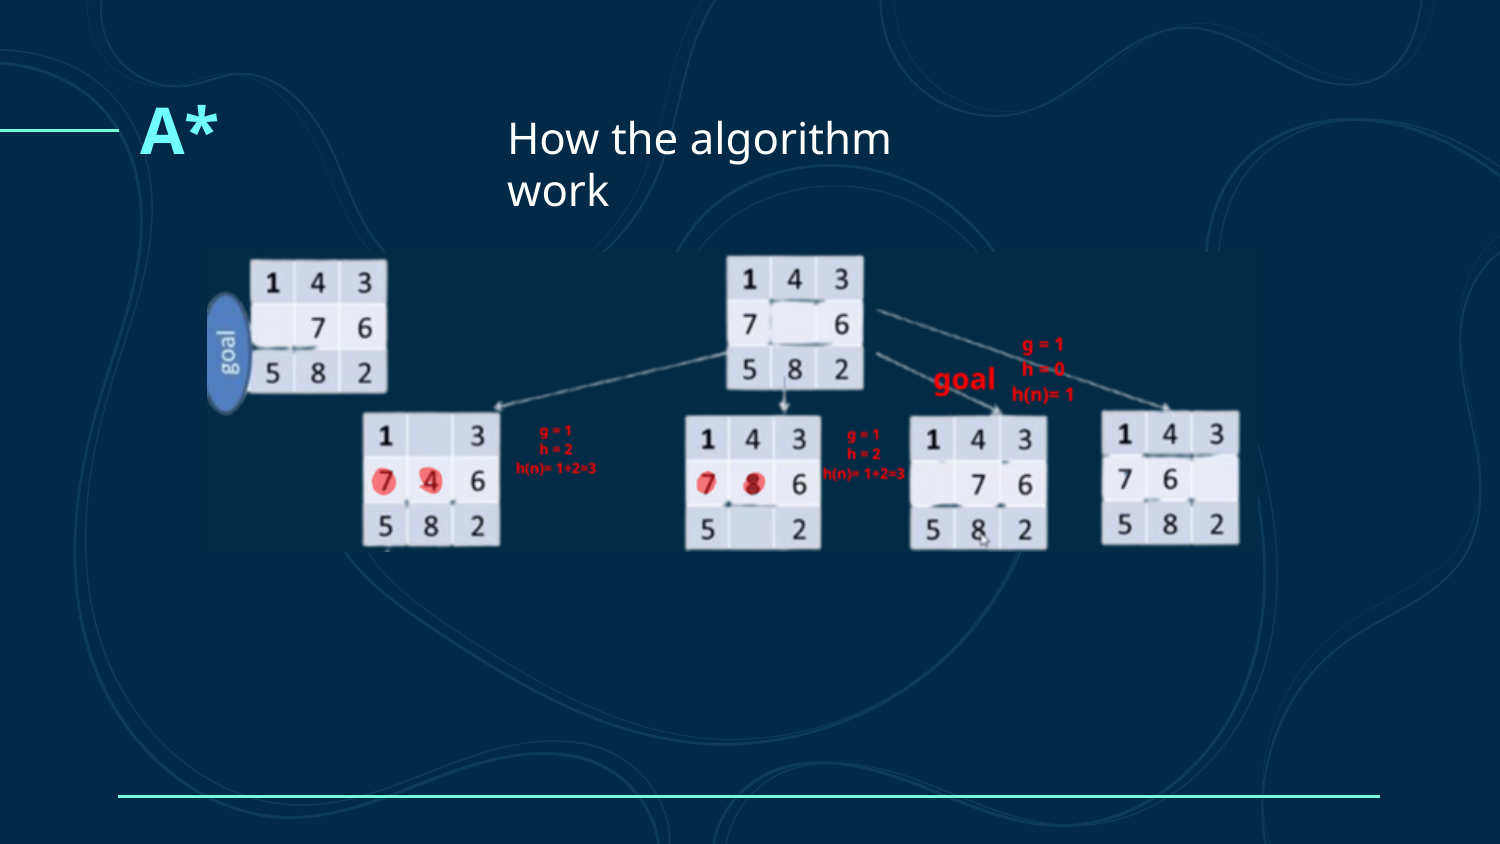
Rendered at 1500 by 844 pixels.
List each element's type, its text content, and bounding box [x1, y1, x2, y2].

title A* [0, 74, 360, 200]
picture [207, 252, 1258, 552]
text_box How the algorithm work [492, 95, 1008, 231]
